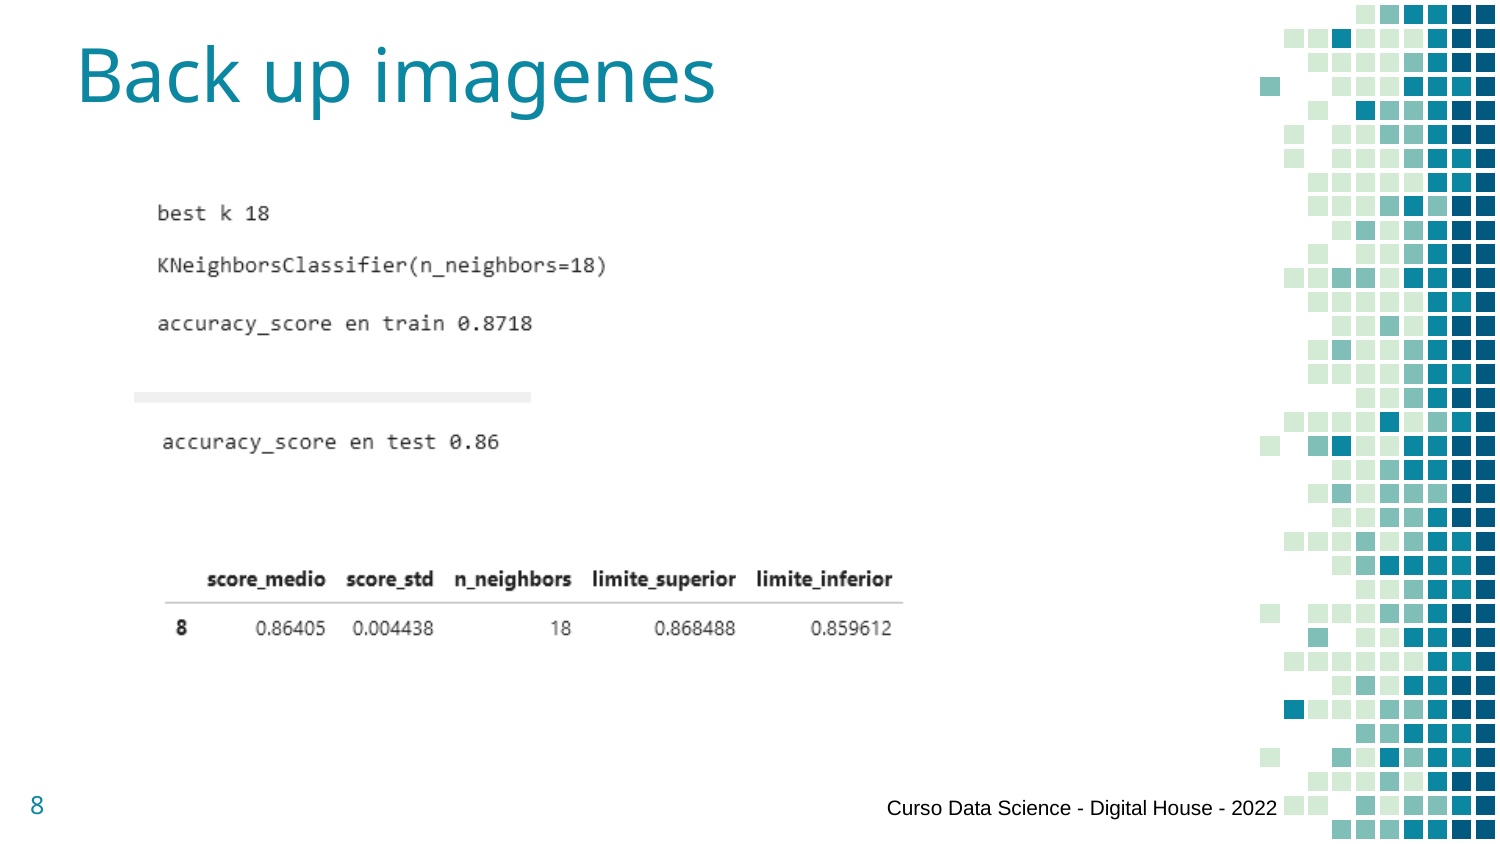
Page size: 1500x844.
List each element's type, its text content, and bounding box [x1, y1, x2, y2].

slide_number 8 [15, 774, 105, 839]
title Back up imagenes [60, 11, 1089, 133]
text_box Curso Data Science - Digital House - 2022 [871, 782, 1297, 833]
picture [133, 547, 919, 667]
picture [133, 186, 619, 359]
picture [133, 392, 532, 473]
